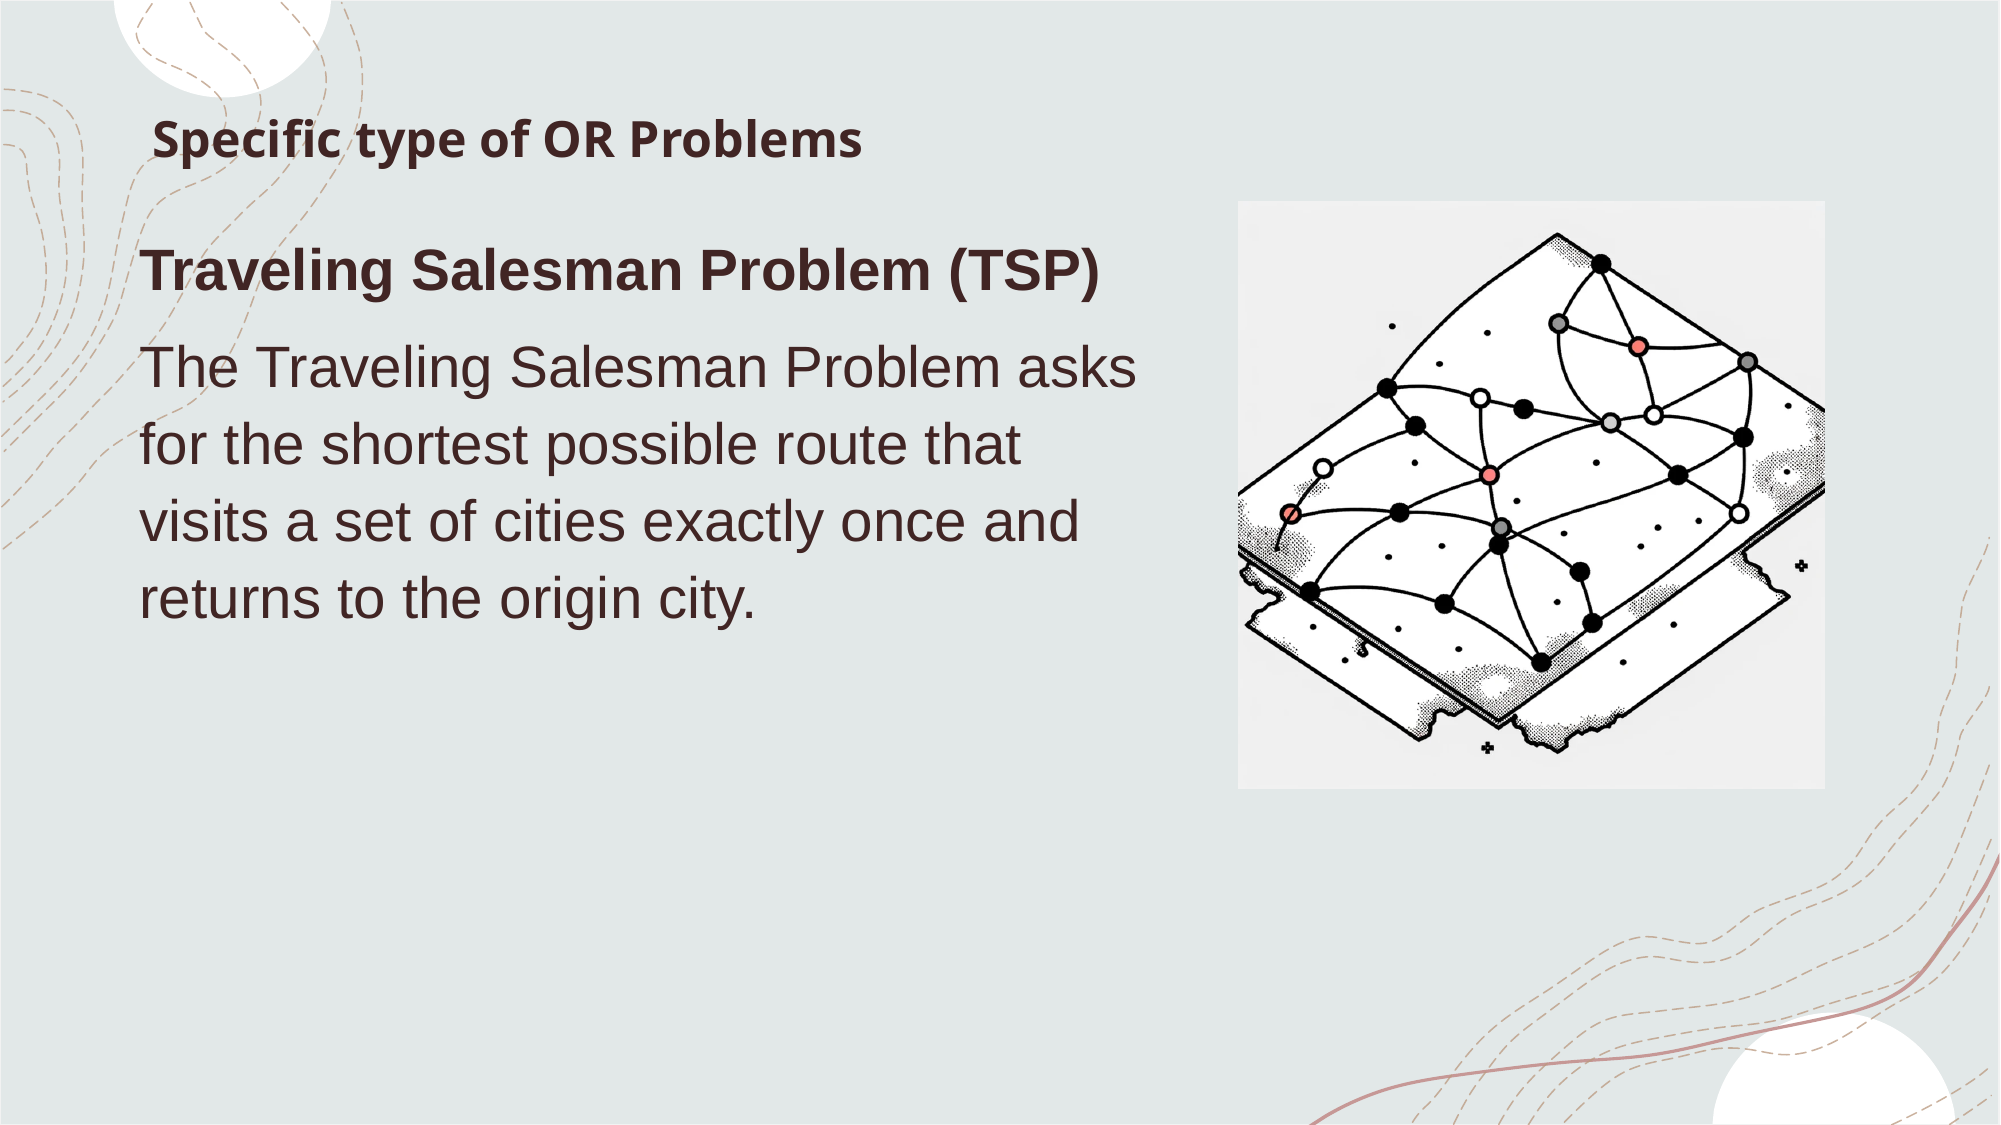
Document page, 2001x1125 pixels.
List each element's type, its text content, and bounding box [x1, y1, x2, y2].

title Specific type of OR Problems [137, 84, 1863, 191]
list Traveling Salesman Problem (TSP) The Traveling Salesman Problem asks for the shortest possible route that visits a set of cities exactly once and returns to the origin city. [124, 217, 1167, 1015]
picture [1238, 201, 1825, 789]
